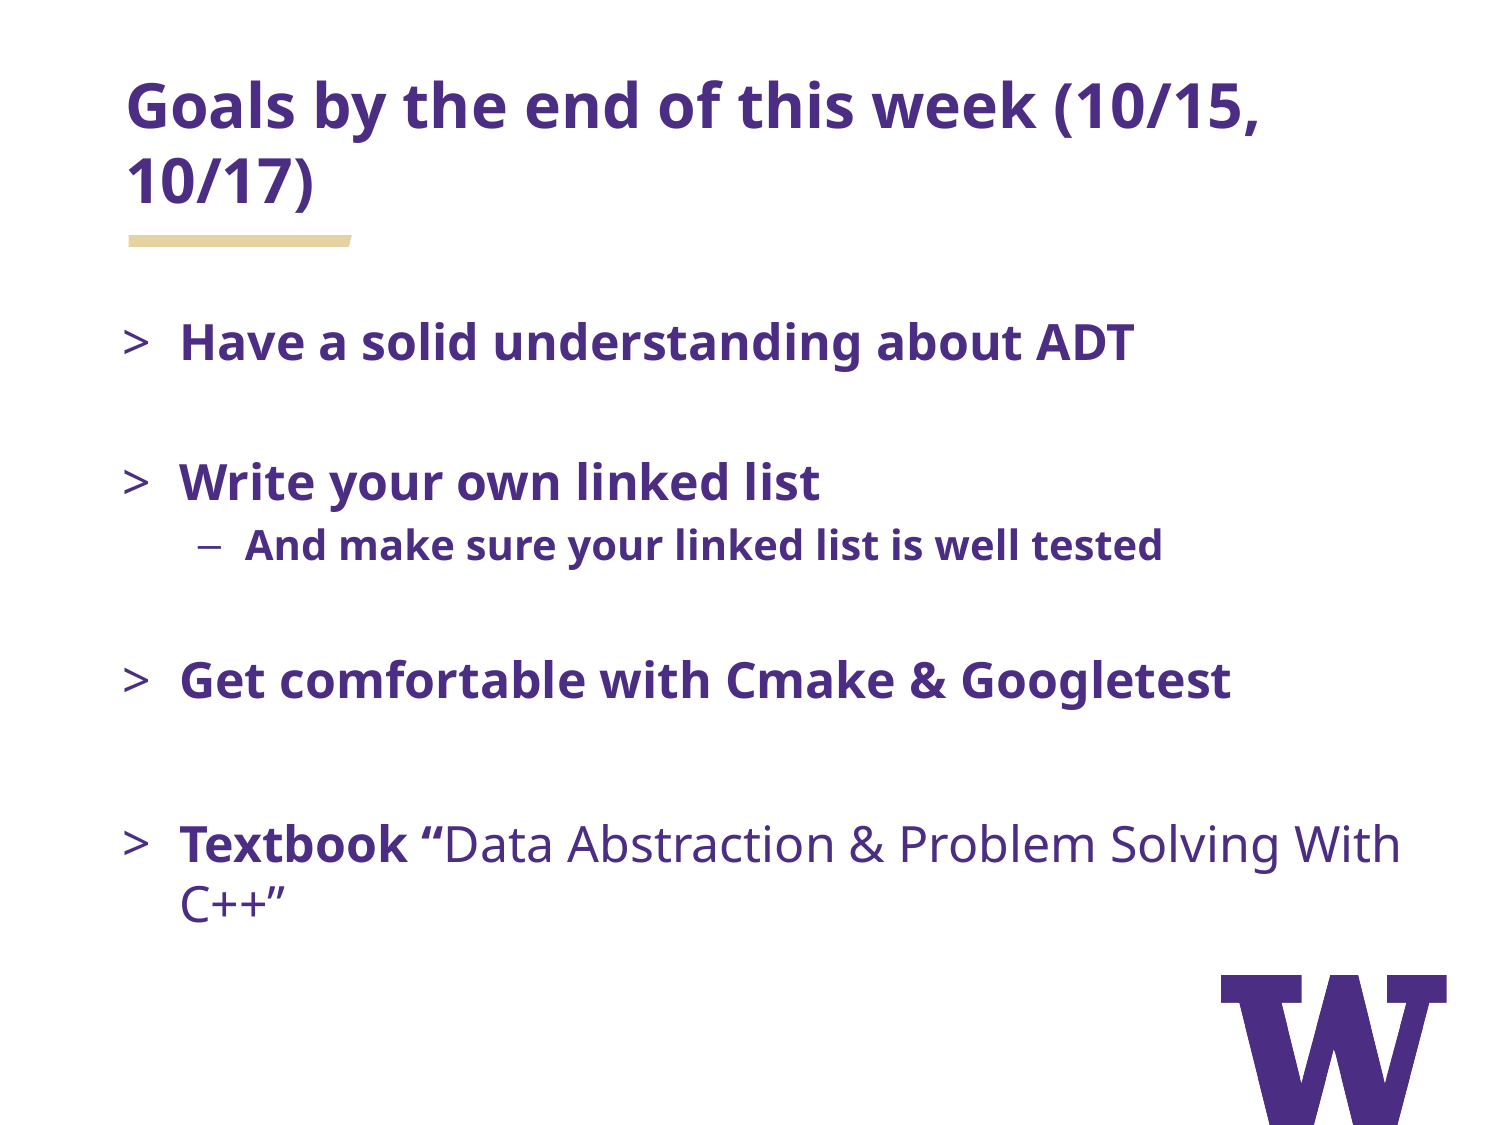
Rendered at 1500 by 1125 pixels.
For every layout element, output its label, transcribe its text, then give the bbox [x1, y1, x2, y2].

title Goals by the end of this week (10/15, 10/17) [110, 60, 1453, 224]
picture [1221, 975, 1447, 1125]
list Have a solid understanding about ADT Write your own linked list And make sure your linked list is well tested Get comfortable with Cmake & Googletest Textbook “Data Abstraction & Problem Solving With C++” [108, 233, 1453, 892]
